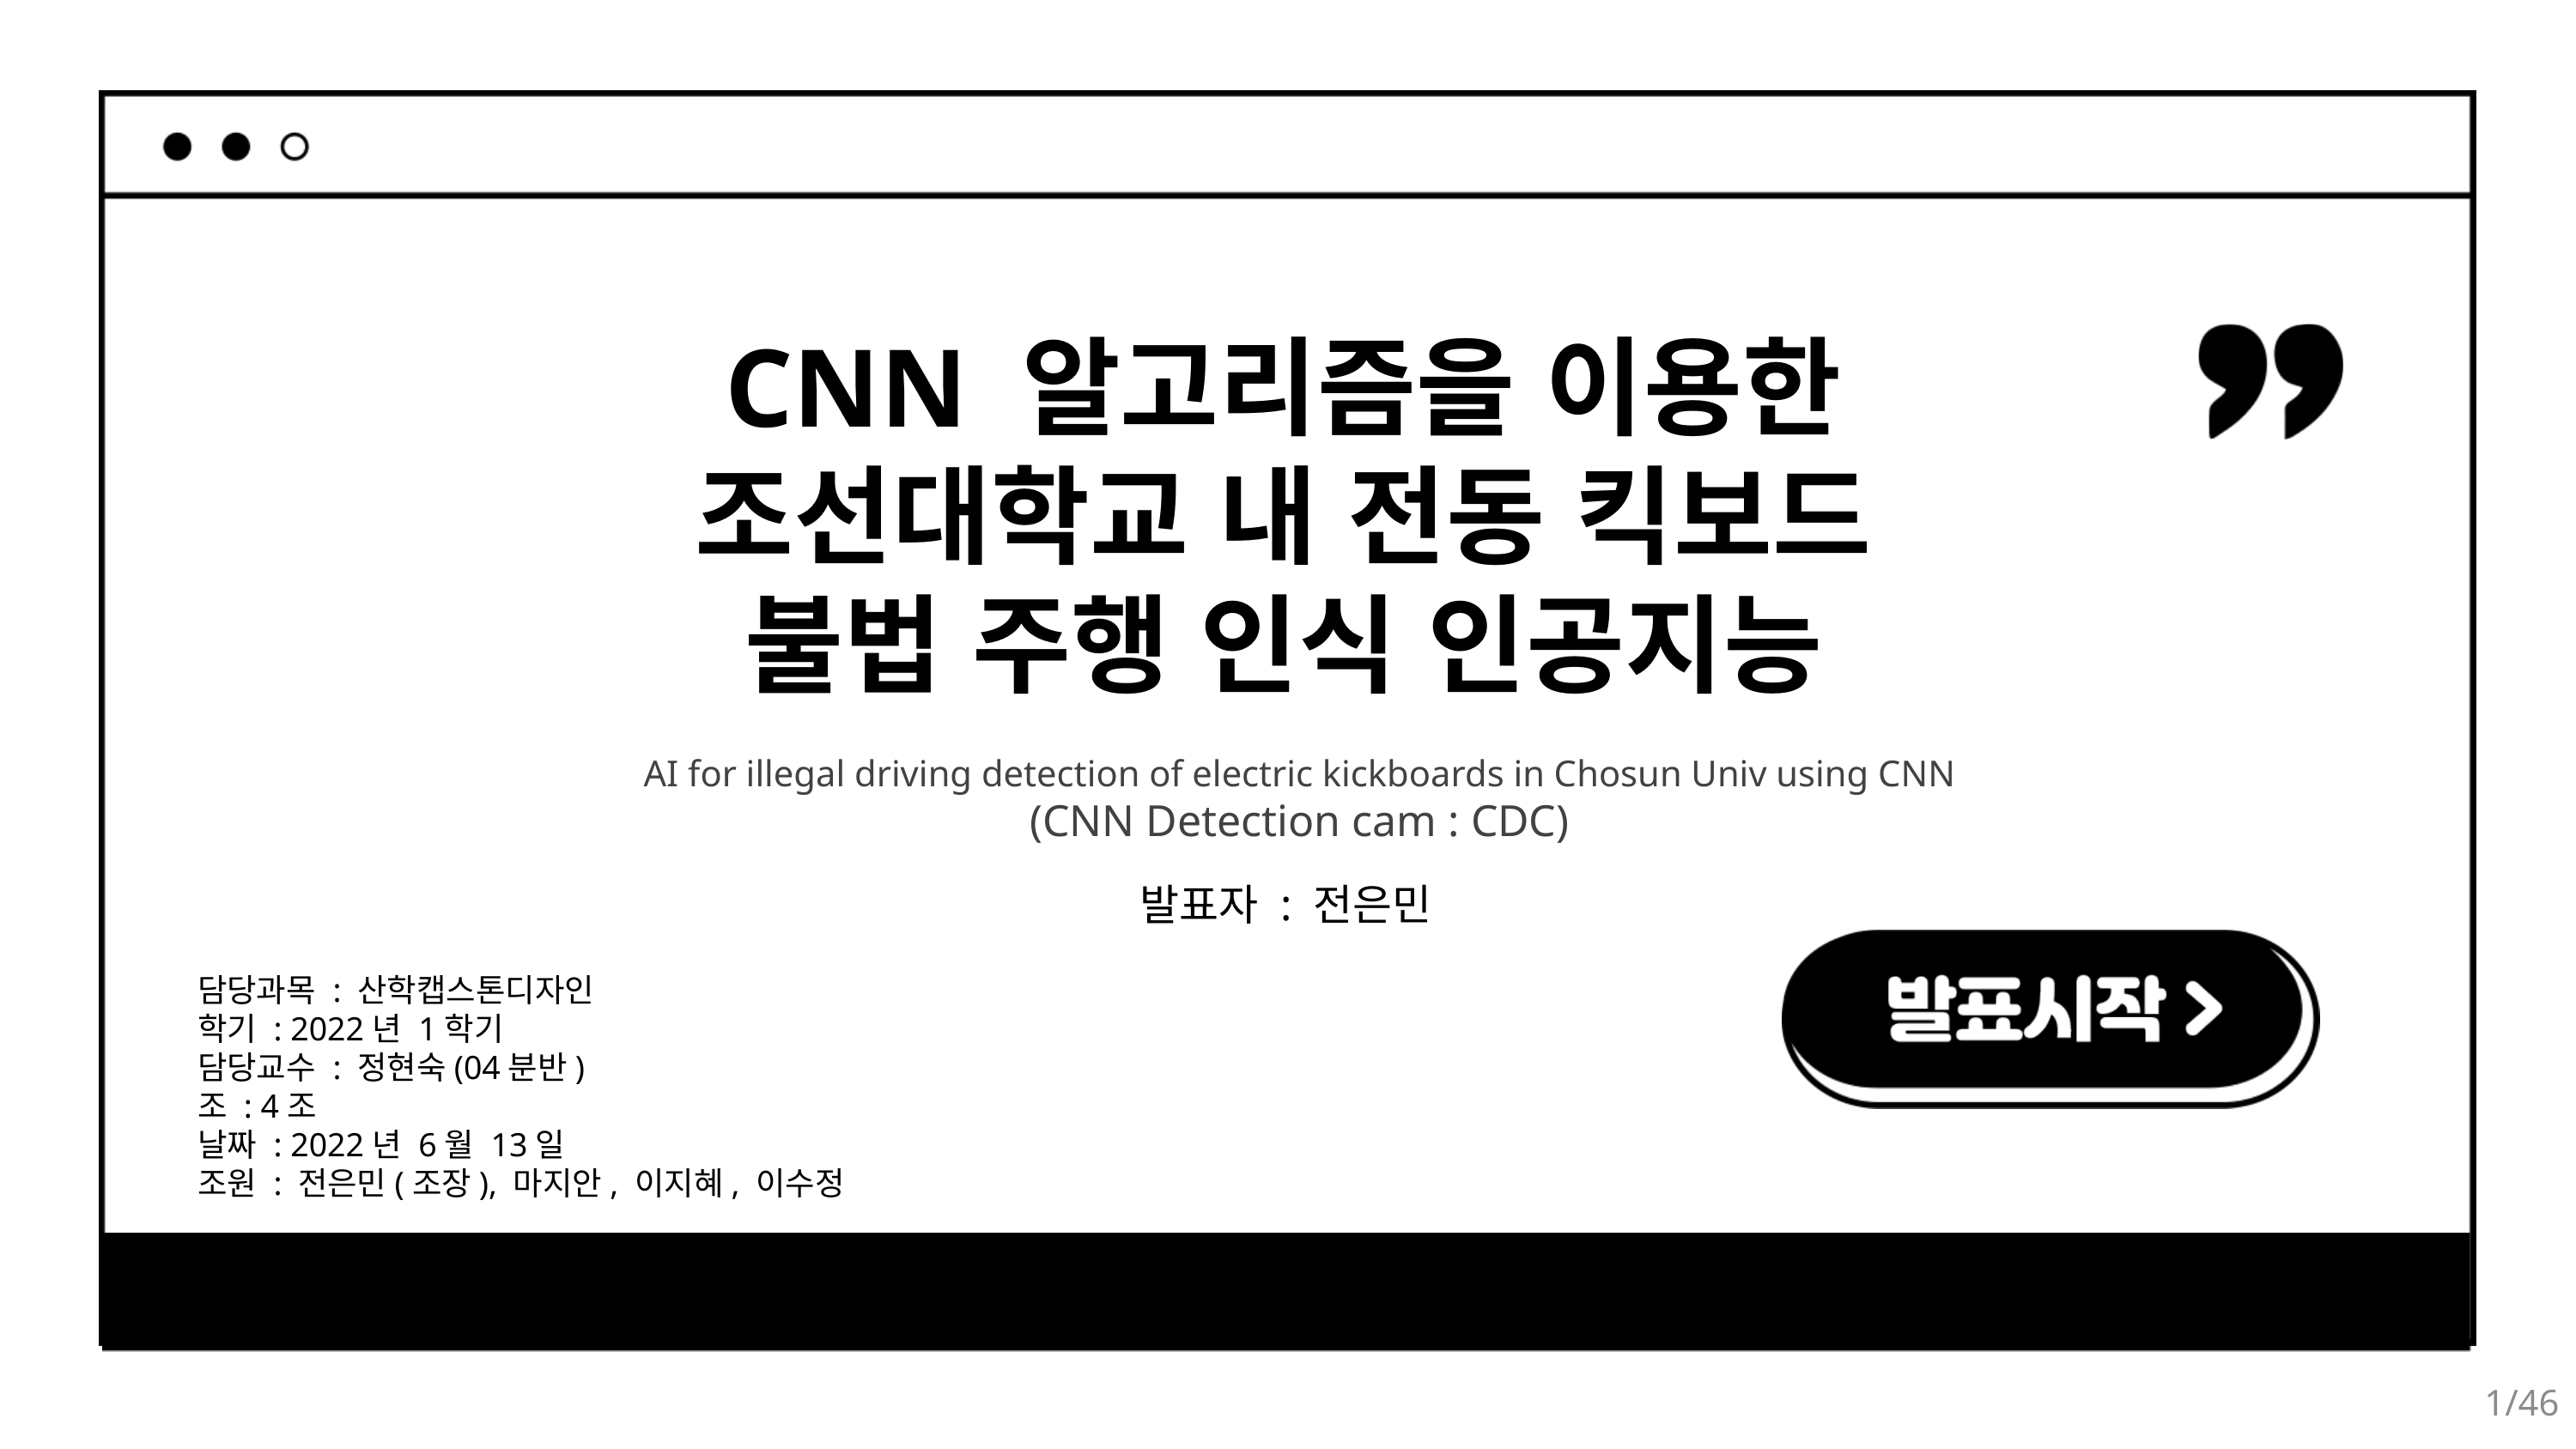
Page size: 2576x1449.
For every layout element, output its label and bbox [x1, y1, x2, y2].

text_box [99, 89, 2477, 1236]
text_box [1782, 929, 2321, 1109]
picture [1843, 949, 2256, 1076]
text_box [102, 1233, 2471, 1353]
text_box [2198, 324, 2343, 440]
